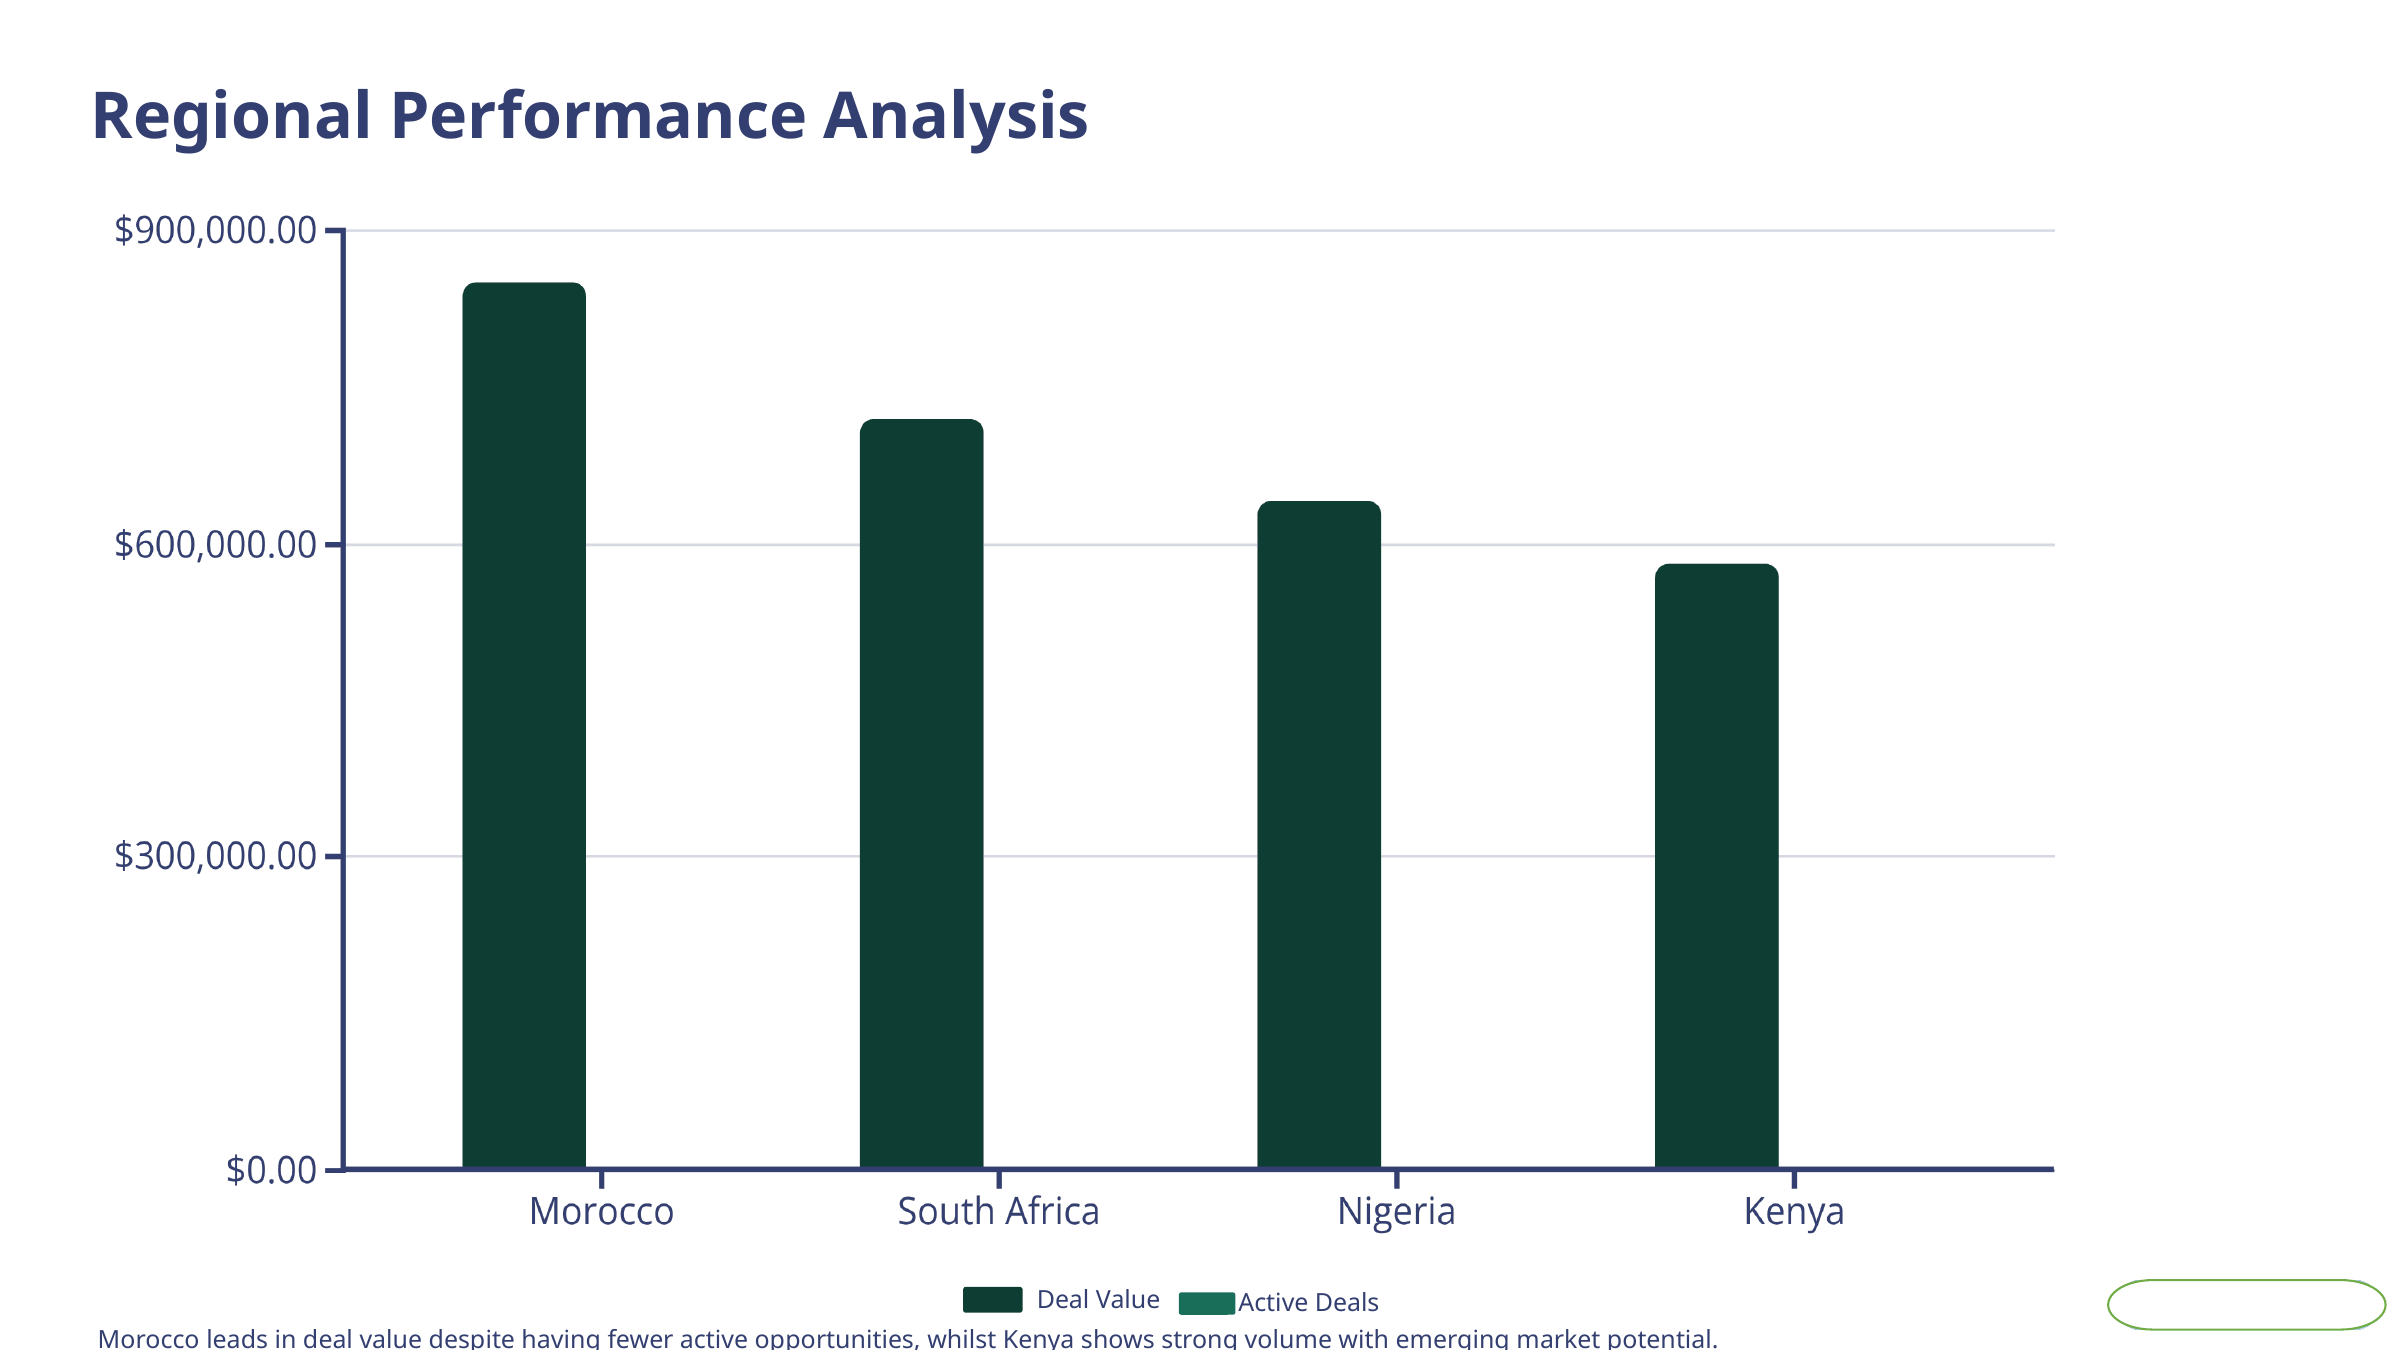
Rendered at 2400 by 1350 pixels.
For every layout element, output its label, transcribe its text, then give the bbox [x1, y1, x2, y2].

text_box Regional Performance Analysis [90, 71, 1362, 153]
picture [2106, 1271, 2389, 1339]
text_box Active Deals [1238, 1291, 1384, 1312]
picture [90, 203, 2055, 1236]
text_box [1178, 1292, 1236, 1312]
text_box [2107, 1279, 2387, 1331]
text_box Deal Value [1036, 1288, 1165, 1312]
text_box Morocco leads in deal value despite having fewer active opportunities, whilst Kenya shows strong volume with emerging market potential. [97, 1312, 2317, 1350]
text_box [963, 1286, 1023, 1312]
